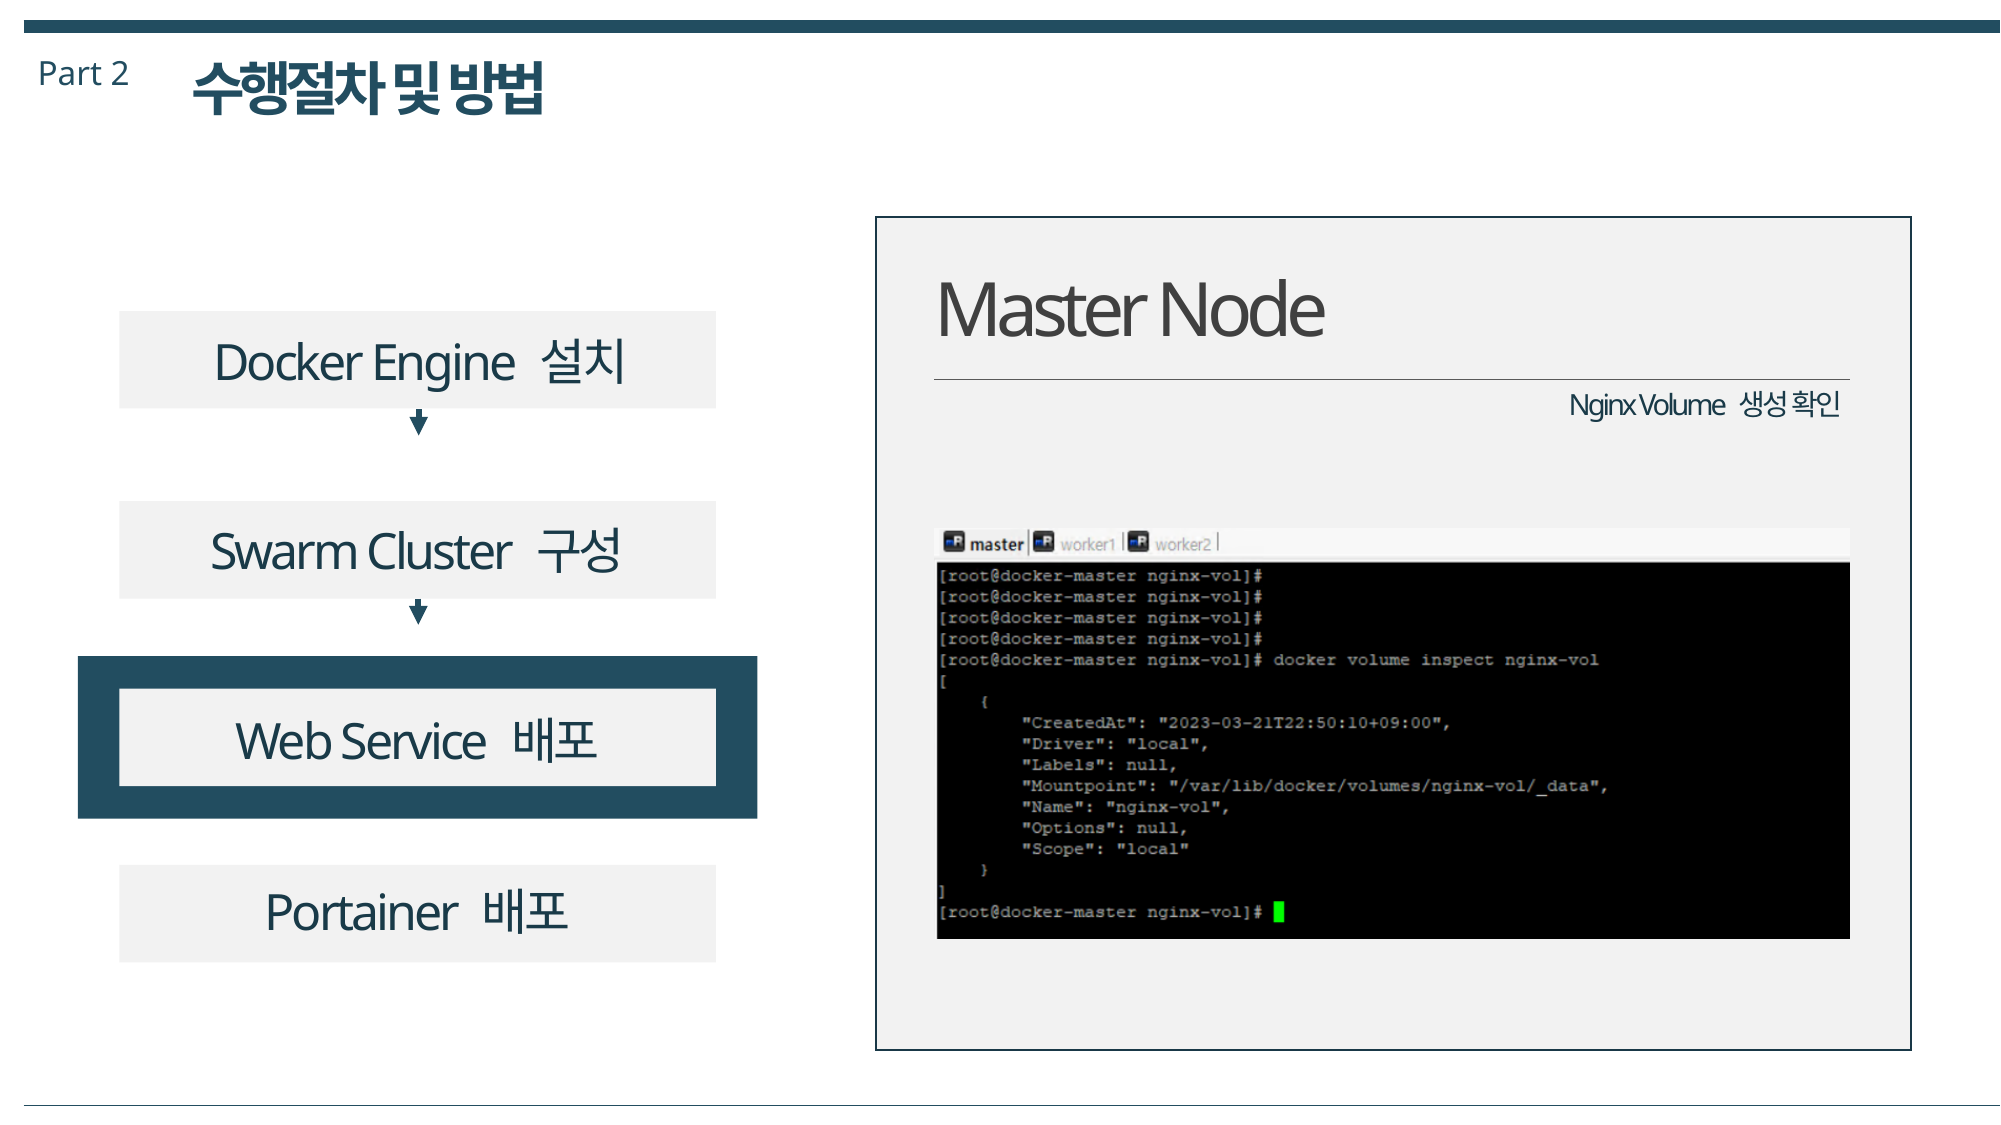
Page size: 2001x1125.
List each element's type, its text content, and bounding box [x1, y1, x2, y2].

text_box Nginx Volume 생성 확인 [1553, 379, 1857, 429]
picture [934, 527, 1850, 940]
text_box [118, 310, 717, 410]
text_box [77, 655, 758, 820]
text_box Portainer 배포 [249, 873, 586, 948]
text_box [875, 216, 1912, 1051]
text_box Docker Engine 설치 [198, 323, 643, 398]
text_box 수행절차 및 방법 [176, 44, 563, 130]
text_box Swarm Cluster 구성 [195, 512, 640, 587]
text_box Master Node [919, 253, 1344, 359]
text_box [118, 864, 717, 963]
text_box [118, 500, 717, 600]
text_box Part 2 [22, 44, 145, 100]
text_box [119, 688, 717, 814]
